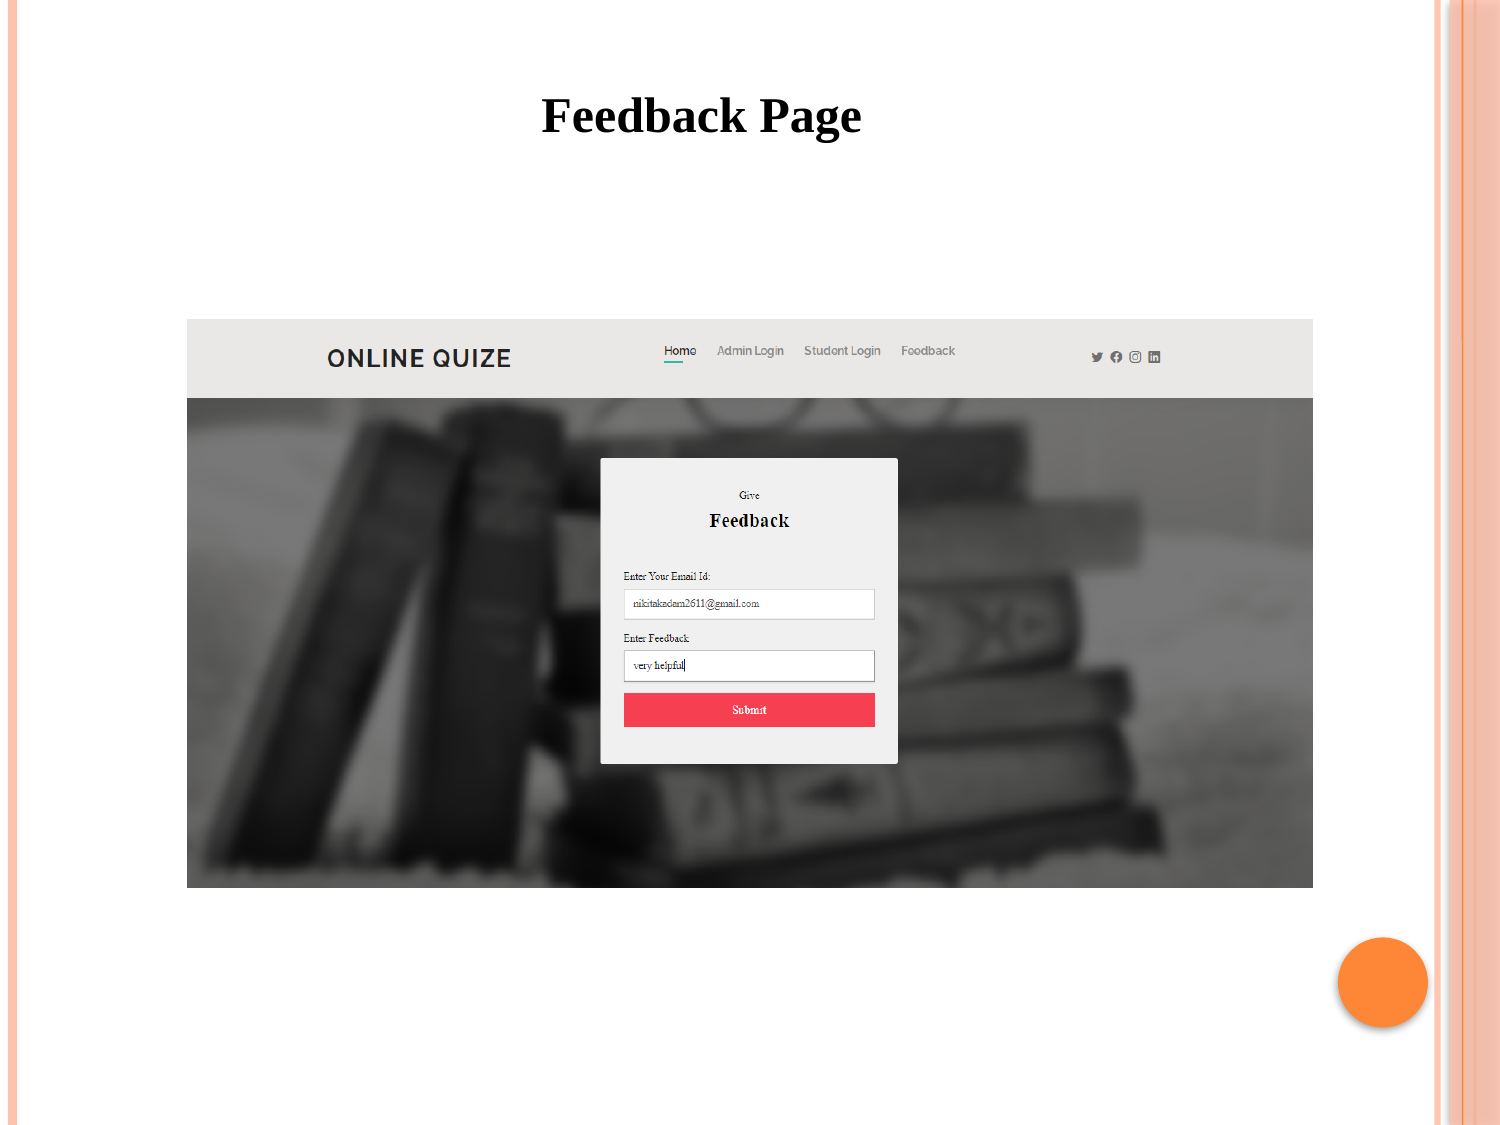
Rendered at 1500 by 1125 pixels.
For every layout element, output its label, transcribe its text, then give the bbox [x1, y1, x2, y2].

picture [186, 318, 1313, 888]
text_box Feedback Page [526, 74, 878, 150]
